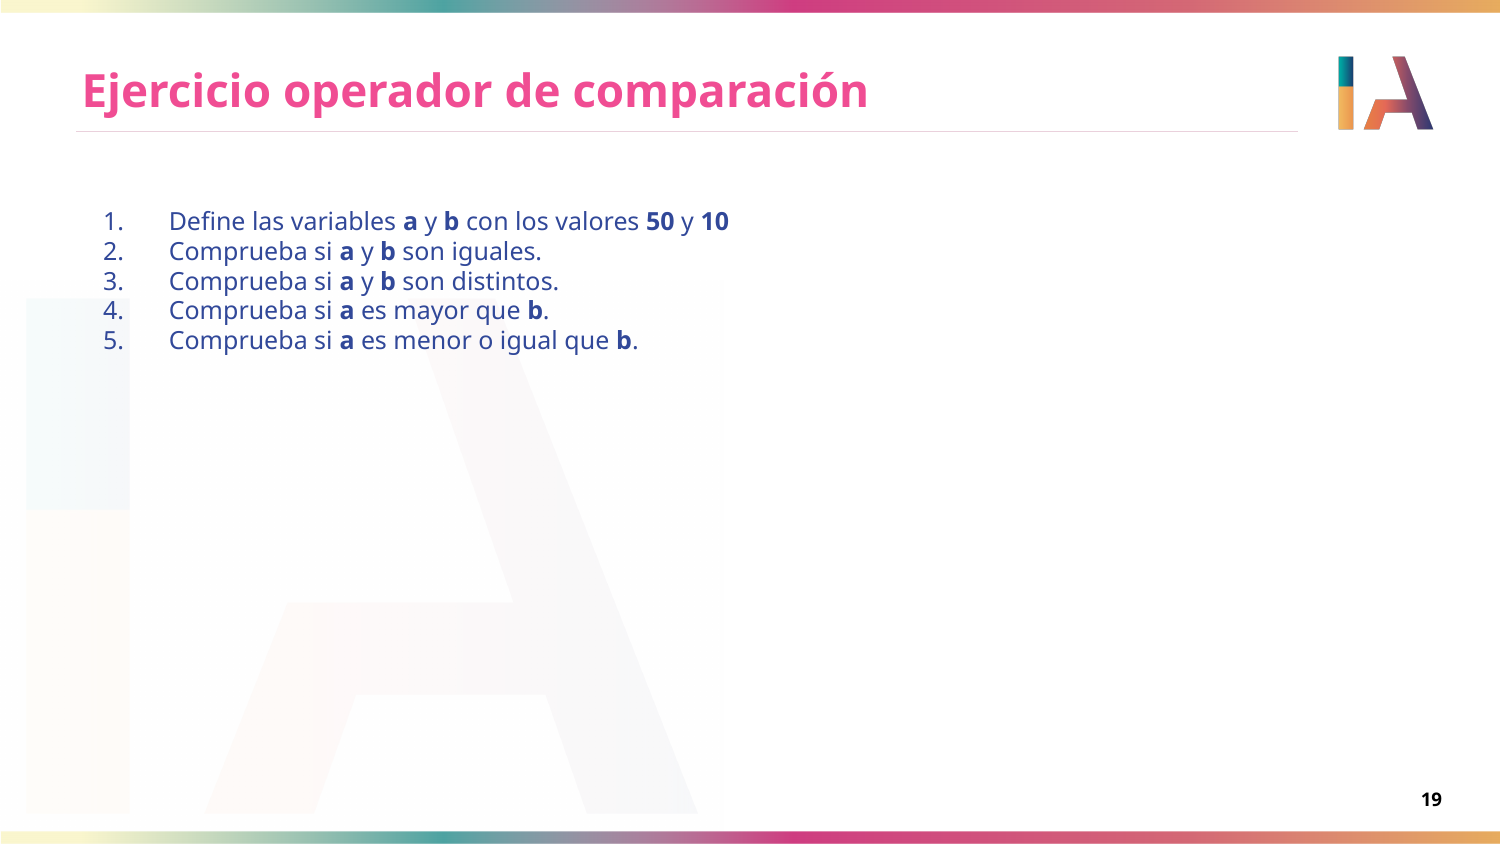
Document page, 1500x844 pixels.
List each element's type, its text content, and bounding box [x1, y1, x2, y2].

list Ejercicio operador de comparación [76, 59, 1330, 116]
slide_number ‹#› [1414, 781, 1457, 829]
picture [0, 280, 1500, 844]
text_box Define las variables a y b con los valores 50 y 10 Comprueba si a y b son iguales. Comprueba si a y b son distintos. Comprueba si a es mayor que b. Comprueba si a es menor o igual que b. [76, 196, 1500, 513]
picture [1335, 54, 1437, 132]
picture [0, 0, 1500, 13]
